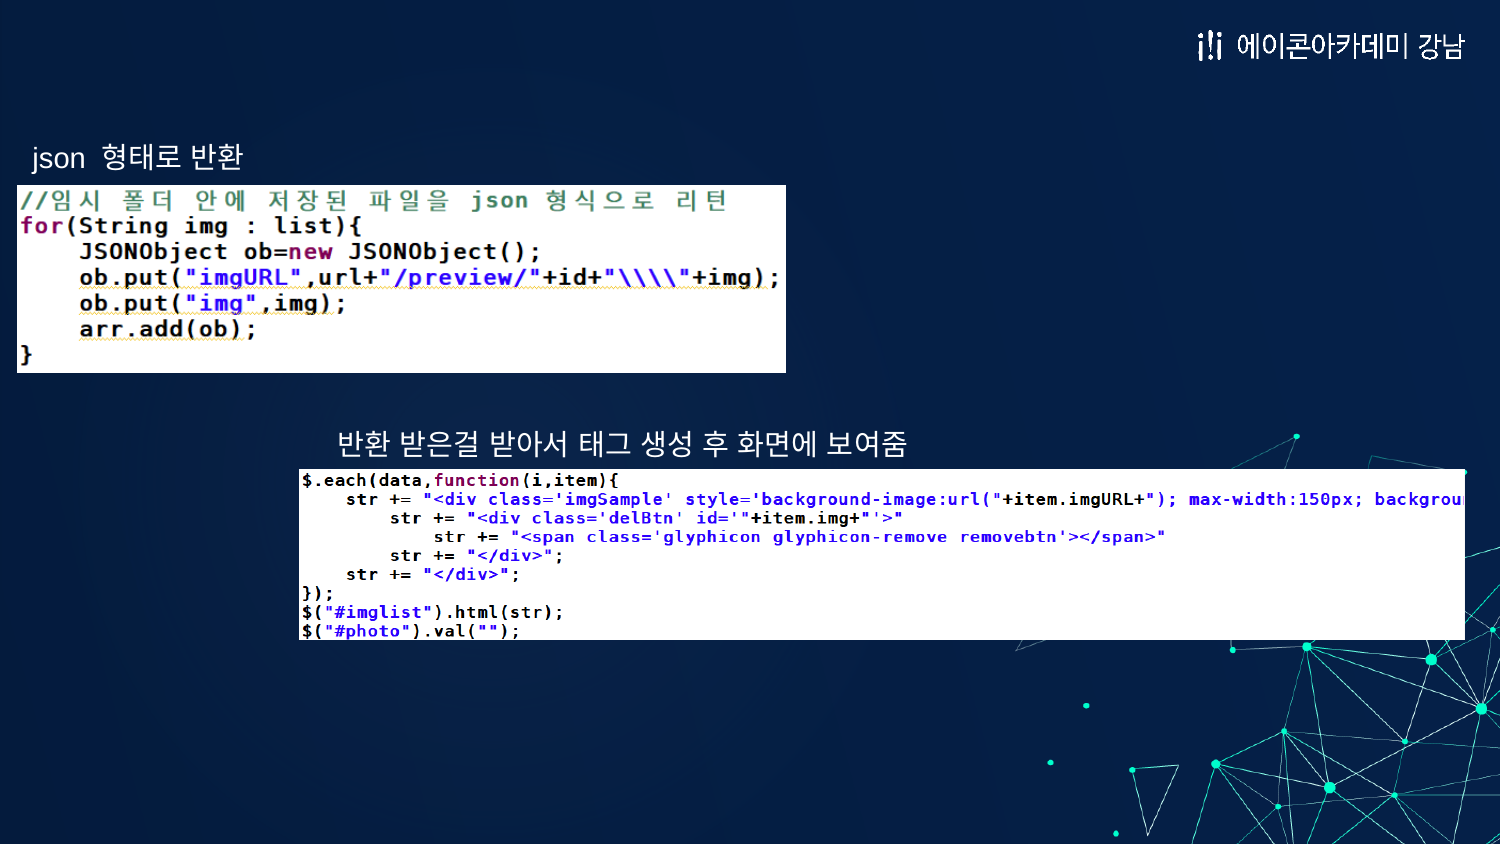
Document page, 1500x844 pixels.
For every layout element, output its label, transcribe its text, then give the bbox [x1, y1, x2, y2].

text_box json 형태로 반환 [17, 132, 260, 182]
text_box 반환 받은걸 받아서 태그 생성 후 화면에 보여줌 [322, 418, 924, 467]
picture [0, 0, 1500, 844]
